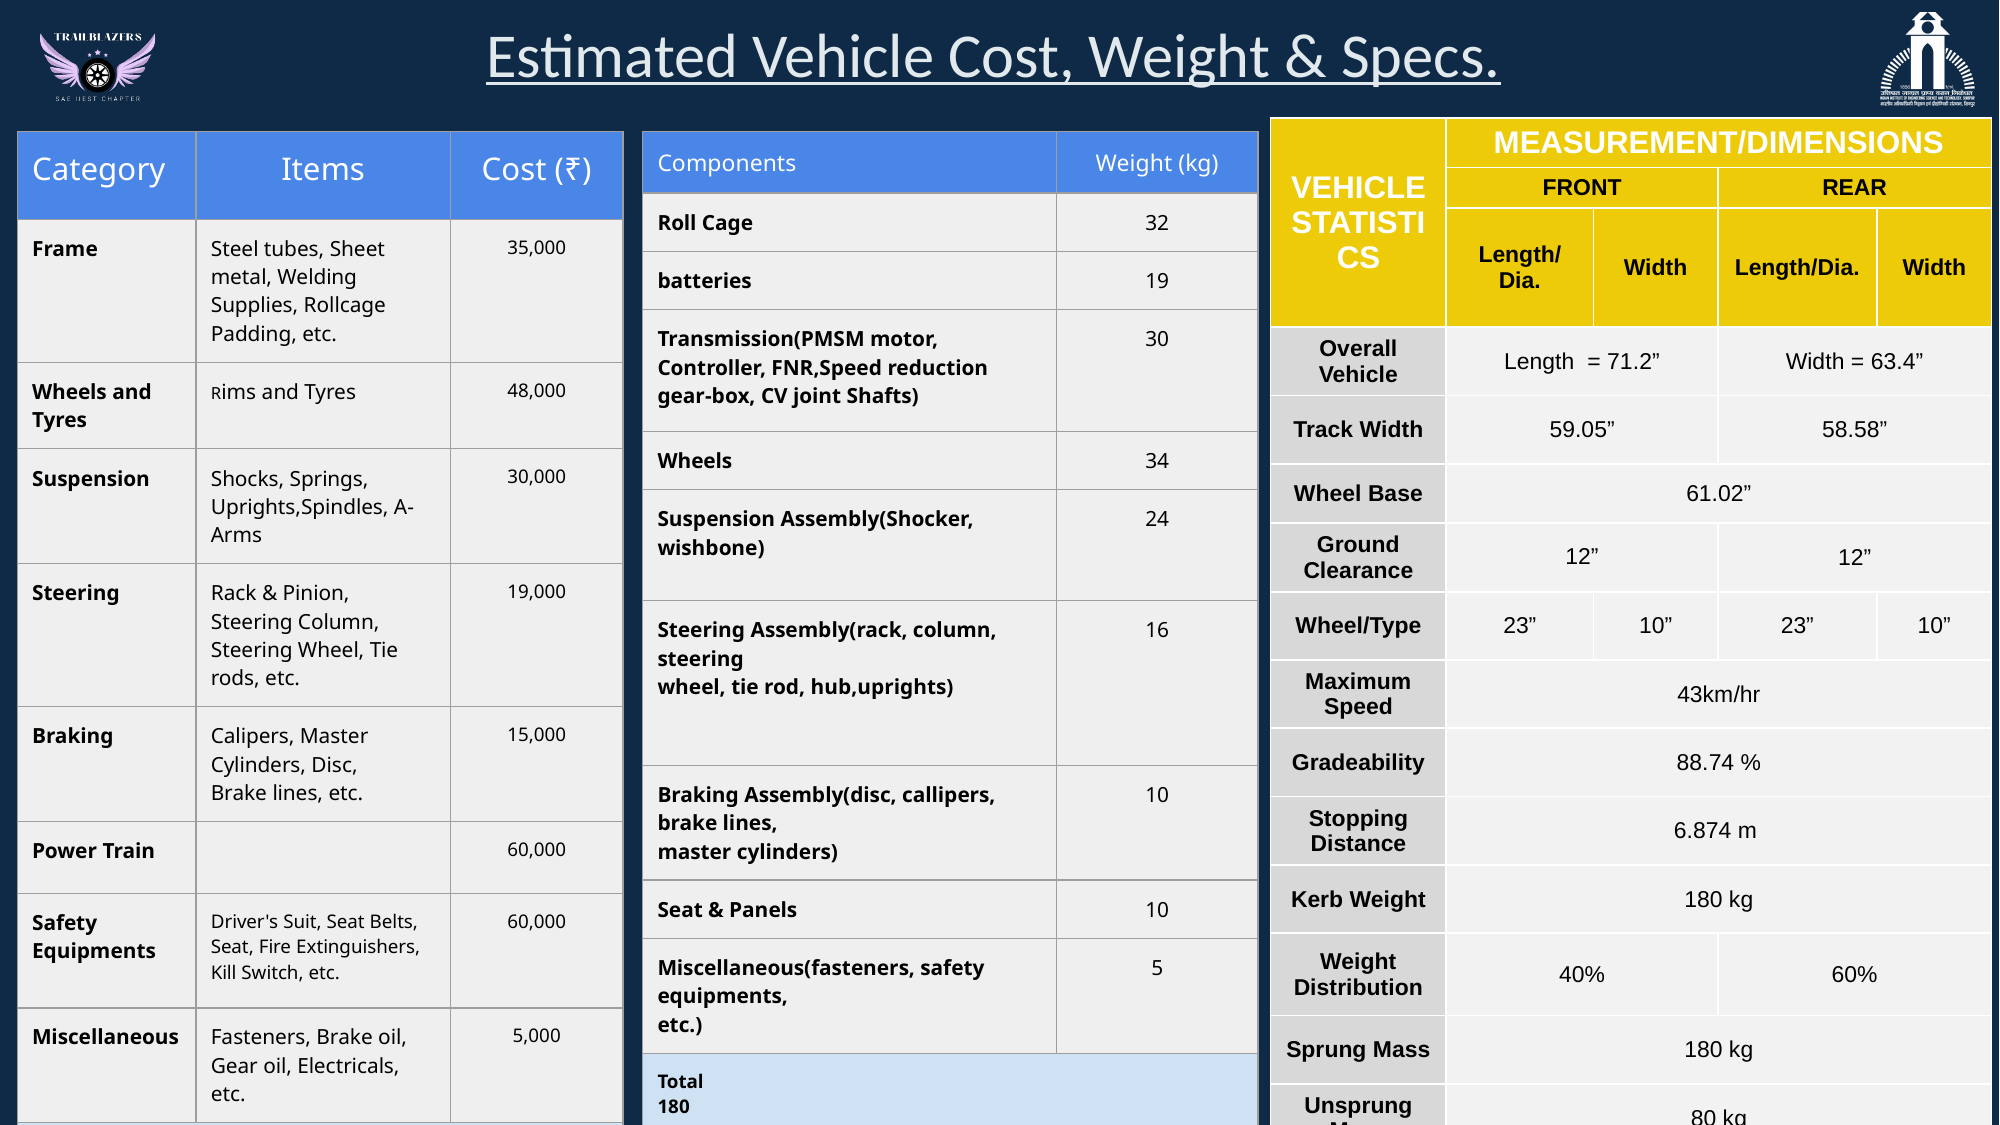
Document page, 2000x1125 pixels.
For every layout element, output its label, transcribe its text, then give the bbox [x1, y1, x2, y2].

table_cell Driver's Suit, Seat Belts, Seat, Fire Extinguishers, Kill Switch, etc. [197, 894, 450, 1007]
table_cell 43km/hr [1447, 661, 1991, 727]
table_cell Weight Distribution​ [1271, 934, 1445, 1015]
table_cell 60,000 [451, 822, 622, 893]
text_box Estimated Vehicle Cost, Weight & Specs. [199, 0, 1953, 120]
table_cell Length = 71.2” [1447, 328, 1717, 395]
table_cell Kerb Weight​ [1271, 866, 1445, 932]
table_cell Shocks, Springs, Uprights,Spindles, A-Arms [197, 449, 450, 563]
table_cell FRONT​ [1447, 168, 1717, 207]
table_cell 60%​ [1719, 934, 1991, 1015]
table_cell Calipers, Master Cylinders, Disc, Brake lines, etc. [197, 707, 450, 821]
table_cell 59.05” [1447, 396, 1717, 463]
table_cell Steering Assembly(rack, column, steering wheel, tie rod, hub,uprights) [643, 601, 1056, 765]
table_cell 10 [1057, 881, 1257, 938]
table_cell Suspension [18, 449, 195, 563]
table_cell Miscellaneous [18, 1009, 195, 1122]
text_box [1992, 251, 2000, 318]
table_cell 12” [1719, 524, 1991, 591]
table_cell Width​ [1594, 209, 1717, 326]
table_header Category [18, 177, 195, 219]
table_cell Power Train [18, 822, 195, 893]
table_cell 30,000 [451, 449, 622, 563]
table_cell Rims and Tyres [197, 363, 450, 448]
table_cell Miscellaneous(fasteners, safety equipments, etc.) [643, 939, 1056, 1053]
table_cell [197, 822, 450, 893]
table_cell 61.02” [1447, 465, 1991, 522]
table_cell Track​ Width [1271, 396, 1445, 463]
table_cell ​10” [1878, 593, 1991, 659]
table_cell Total 180 [643, 1054, 1257, 1125]
table_cell 5 [1057, 939, 1257, 1053]
table_cell 6.874 m ​ [1447, 797, 1991, 864]
table_cell 88.74 %​ [1447, 729, 1991, 796]
table_cell Ground Clearance​ [1271, 524, 1445, 591]
table_cell Unsprung Mass​ [1271, 1085, 1445, 1125]
table_header Weight (kg) [1057, 132, 1257, 192]
table_cell Transmission(PMSM motor, Controller, FNR,Speed reduction gear-box, CV joint Shafts) [643, 310, 1056, 431]
table_cell 5,000 [451, 1009, 622, 1122]
table_cell Wheels and Tyres [18, 363, 195, 448]
table_cell Suspension Assembly(Shocker, wishbone) [643, 490, 1056, 600]
table_cell 24 [1057, 490, 1257, 600]
table_cell Steering [18, 564, 195, 706]
table_cell 15,000 [451, 707, 622, 821]
table_header Components [643, 132, 1056, 192]
table_cell Wheel/Type​ [1271, 593, 1445, 659]
table_cell Width​ [1878, 209, 1991, 326]
table_cell Wheels [643, 432, 1056, 489]
table_cell 180 kg​ [1447, 866, 1991, 932]
table_cell Wheel Base​ [1271, 465, 1445, 522]
table_cell Gradeability​ [1271, 729, 1445, 796]
table_header Items [197, 132, 450, 219]
table_cell Length/Dia.​ [1447, 209, 1593, 326]
table_cell batteries [643, 252, 1056, 309]
table_cell Frame [18, 220, 195, 362]
table_cell Fasteners, Brake oil, Gear oil, Electricals, etc. [197, 1009, 450, 1122]
table_cell 34 [1057, 432, 1257, 489]
table_cell Length/Dia.​ [1719, 209, 1876, 326]
table_cell ​40% [1447, 934, 1717, 1015]
table_cell 16 [1057, 601, 1257, 765]
table_cell ​23” [1447, 593, 1593, 659]
table_cell Steel tubes, Sheet metal, Welding Supplies, Rollcage Padding, etc. [197, 220, 450, 362]
table_cell Overall Vehicle​ [1271, 328, 1445, 395]
table_cell 32 [1057, 194, 1257, 251]
table_cell Safety Equipments [18, 894, 195, 1007]
table_cell 60,000 [451, 894, 622, 1007]
picture [0, 0, 195, 171]
table_cell Rack & Pinion, Steering Column, Steering Wheel, Tie rods, etc. [197, 564, 450, 706]
table_cell 58.58” [1719, 396, 1991, 463]
table_cell Seat & Panels [643, 881, 1056, 938]
table_cell REAR​ [1719, 168, 1991, 207]
table_cell ​80 kg [1447, 1085, 1991, 1125]
table_cell ​23” [1719, 593, 1876, 659]
table_cell 19,000 [451, 564, 622, 706]
table_cell 10 [1057, 766, 1257, 879]
table_cell 35,000 [451, 220, 622, 362]
table_header Cost (₹) [451, 132, 622, 219]
table_header MEASUREMENT/DIMENSIONS​ [1447, 119, 1991, 167]
picture [1876, 9, 1978, 111]
table_cell Stopping Distance​ [1271, 797, 1445, 864]
table_cell Maximum Speed​ [1271, 661, 1445, 727]
table_cell Braking [18, 707, 195, 821]
table_cell 19 [1057, 252, 1257, 309]
table_cell Width = 63.4” [1719, 328, 1991, 395]
table_cell Braking Assembly(disc, callipers, brake lines, master cylinders) [643, 766, 1056, 879]
table_cell Sprung Mass​ [1271, 1016, 1445, 1083]
table_cell 180 kg​ [1447, 1016, 1991, 1083]
table_cell 30 [1057, 310, 1257, 431]
table_cell Roll Cage [643, 194, 1056, 251]
table_cell 12”​ [1447, 524, 1717, 591]
table_header VEHICLE STATISTICS​ [1271, 119, 1445, 326]
table_cell ​10” [1594, 593, 1717, 659]
table_cell 48,000 [451, 363, 622, 448]
